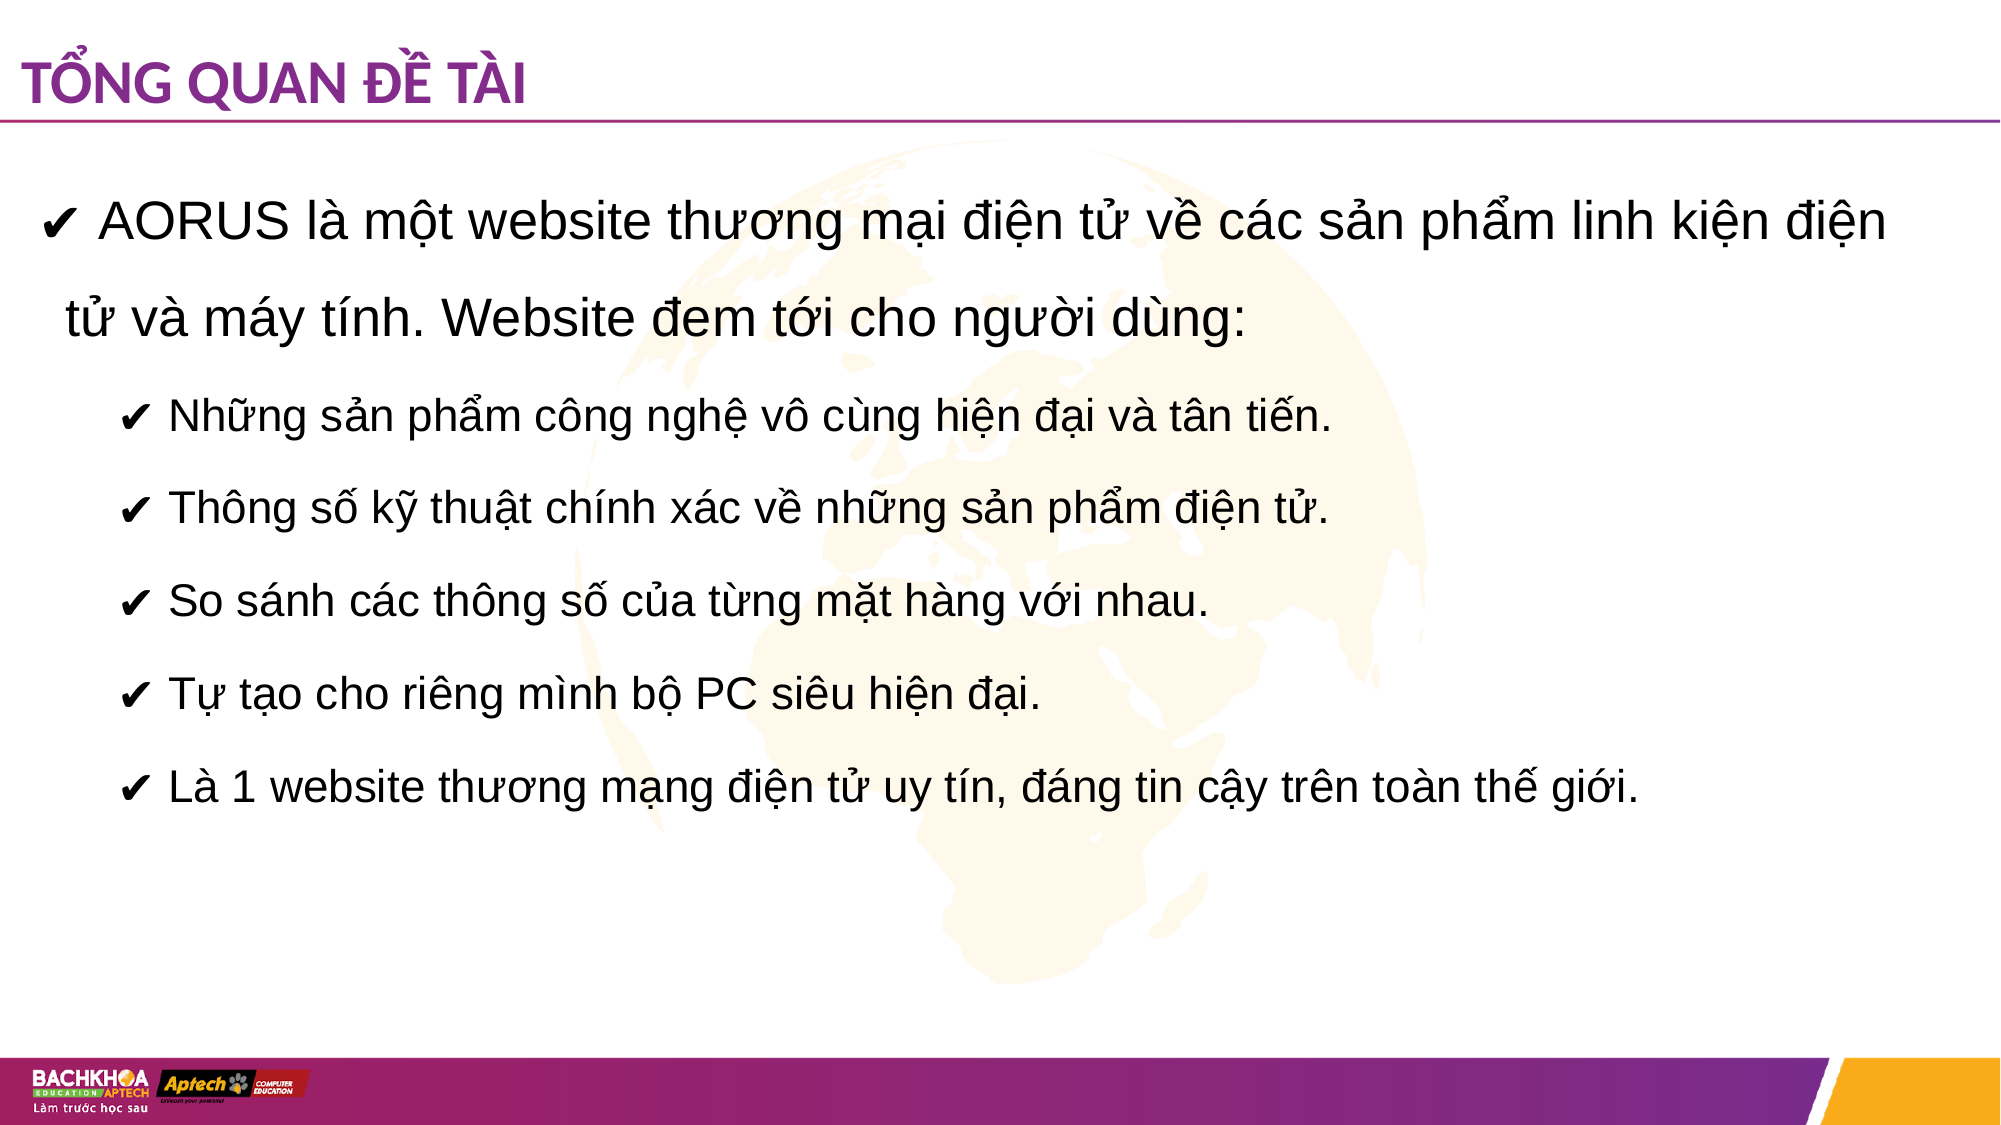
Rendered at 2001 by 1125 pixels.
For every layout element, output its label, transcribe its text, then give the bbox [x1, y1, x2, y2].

list AORUS là một website thương mại điện tử về các sản phẩm linh kiện điện tử và máy tính. Website đem tới cho người dùng: Những sản phẩm công nghệ vô cùng hiện đại và tân tiến. Thông số kỹ thuật chính xác về những sản phẩm điện tử. So sánh các thông số của từng mặt hàng với nhau. Tự tạo cho riêng mình bộ PC siêu hiện đại. Là 1 website thương mạng điện tử uy tín, đáng tin cậy trên toàn thế giới. [12, 137, 1963, 1038]
picture [0, 0, 2001, 1125]
title TỔNG QUAN ĐỀ TÀI [6, 0, 1732, 168]
